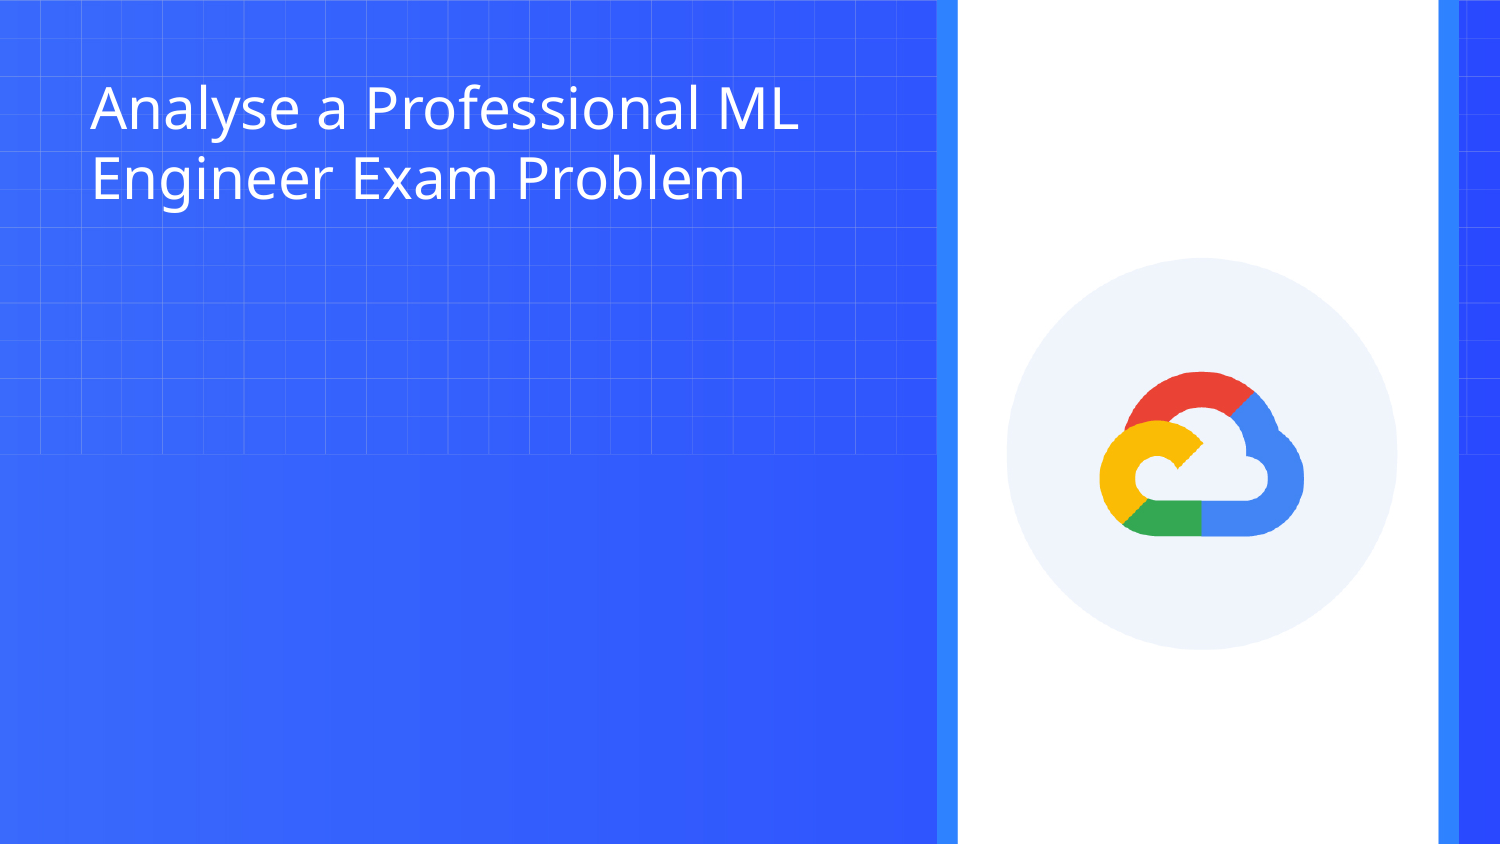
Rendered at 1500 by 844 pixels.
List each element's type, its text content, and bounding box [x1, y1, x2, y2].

title Analyse a Professional ML Engineer Exam Problem [75, 86, 1019, 195]
picture [0, 0, 1500, 844]
